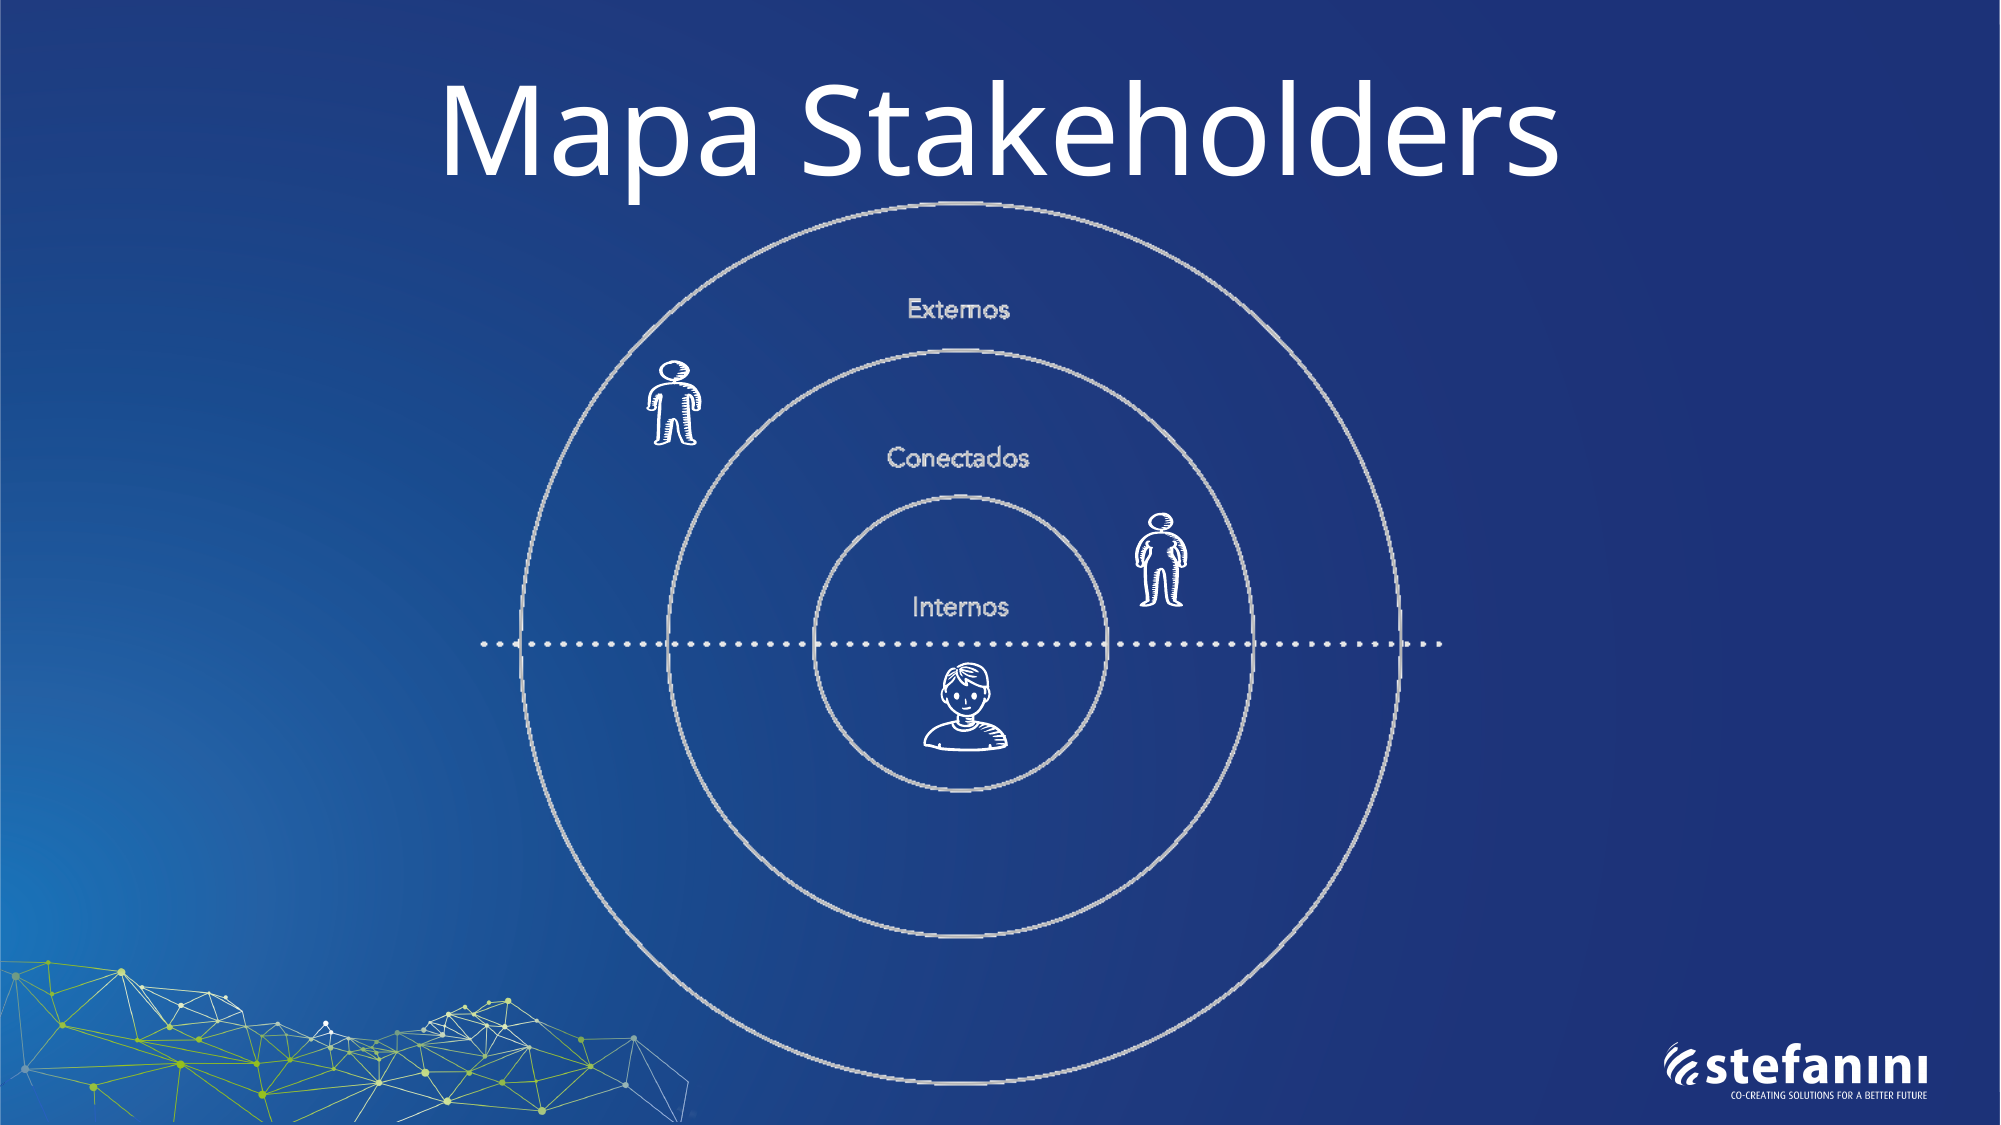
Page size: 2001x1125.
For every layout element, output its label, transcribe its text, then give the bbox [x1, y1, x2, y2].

title Mapa Stakeholders [249, 45, 1750, 211]
picture [0, 0, 2000, 1125]
